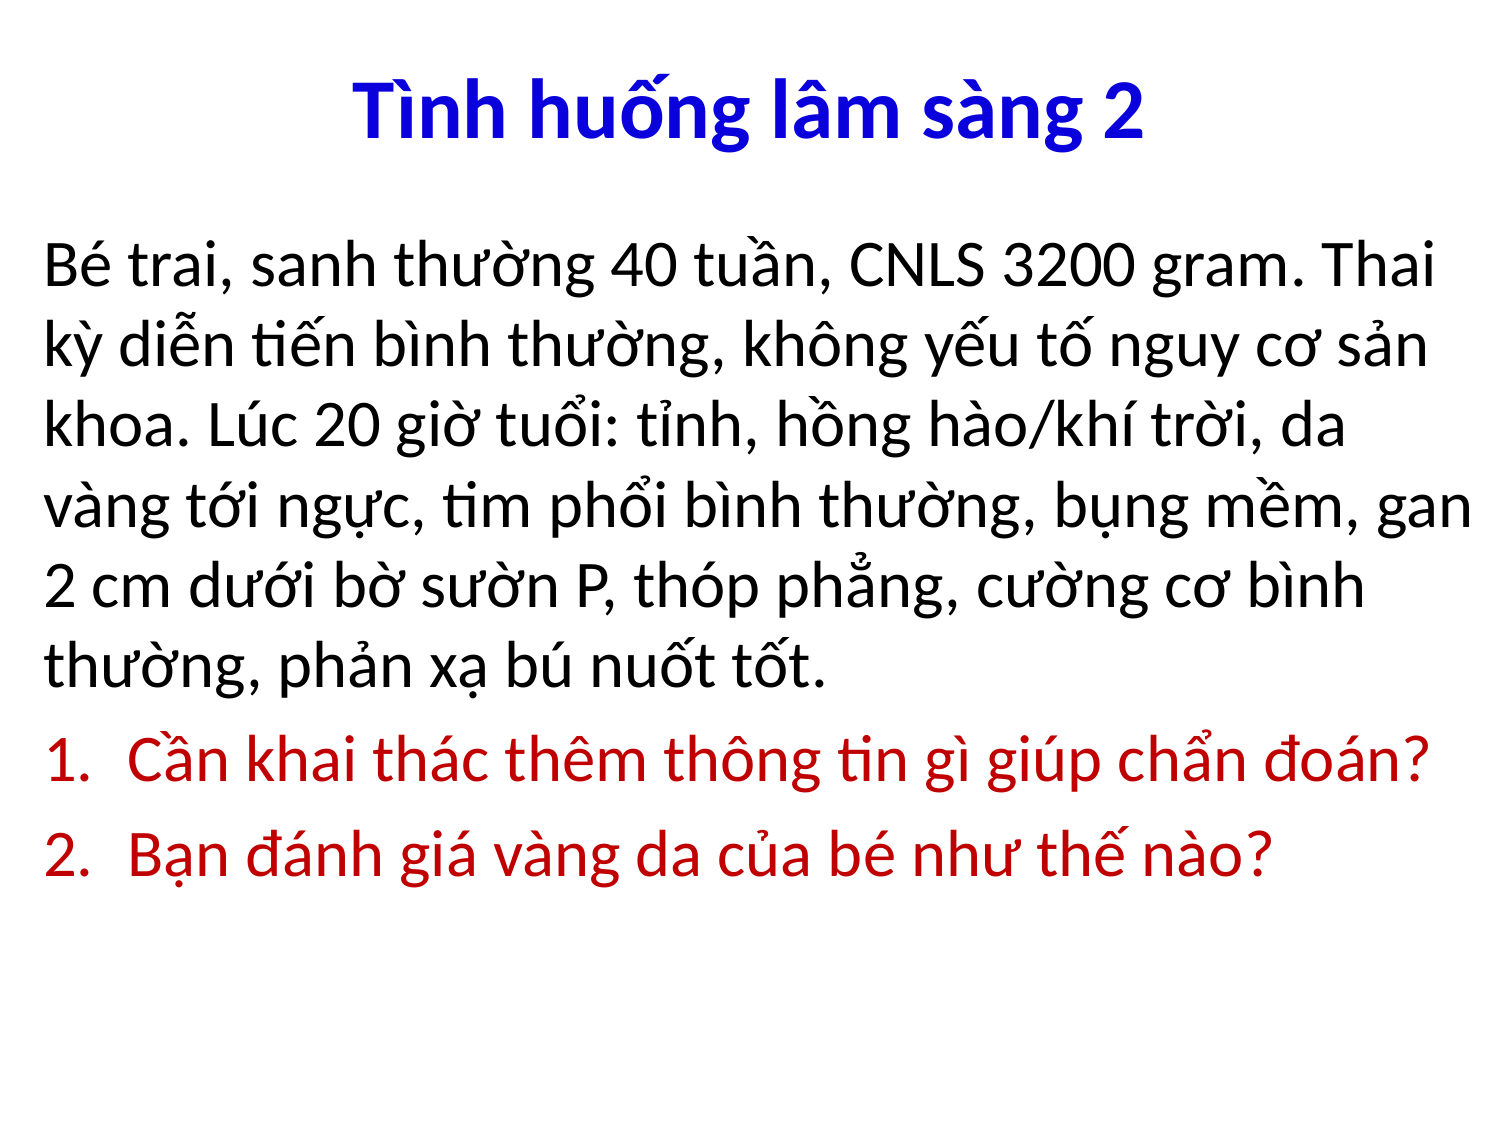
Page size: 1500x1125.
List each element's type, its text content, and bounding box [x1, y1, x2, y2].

title Tình huống lâm sàng 2 [74, 44, 1426, 164]
list Bé trai, sanh thường 40 tuần, CNLS 3200 gram. Thai kỳ diễn tiến bình thường, không yếu tố nguy cơ sản khoa. Lúc 20 giờ tuổi: tỉnh, hồng hào/khí trời, da vàng tới ngực, tim phổi bình thường, bụng mềm, gan 2 cm dưới bờ sườn P, thóp phẳng, cường cơ bình thường, phản xạ bú nuốt tốt. Cần khai thác thêm thông tin gì giúp chẩn đoán? Bạn đánh giá vàng da của bé như thế nào? [35, 212, 1487, 1044]
